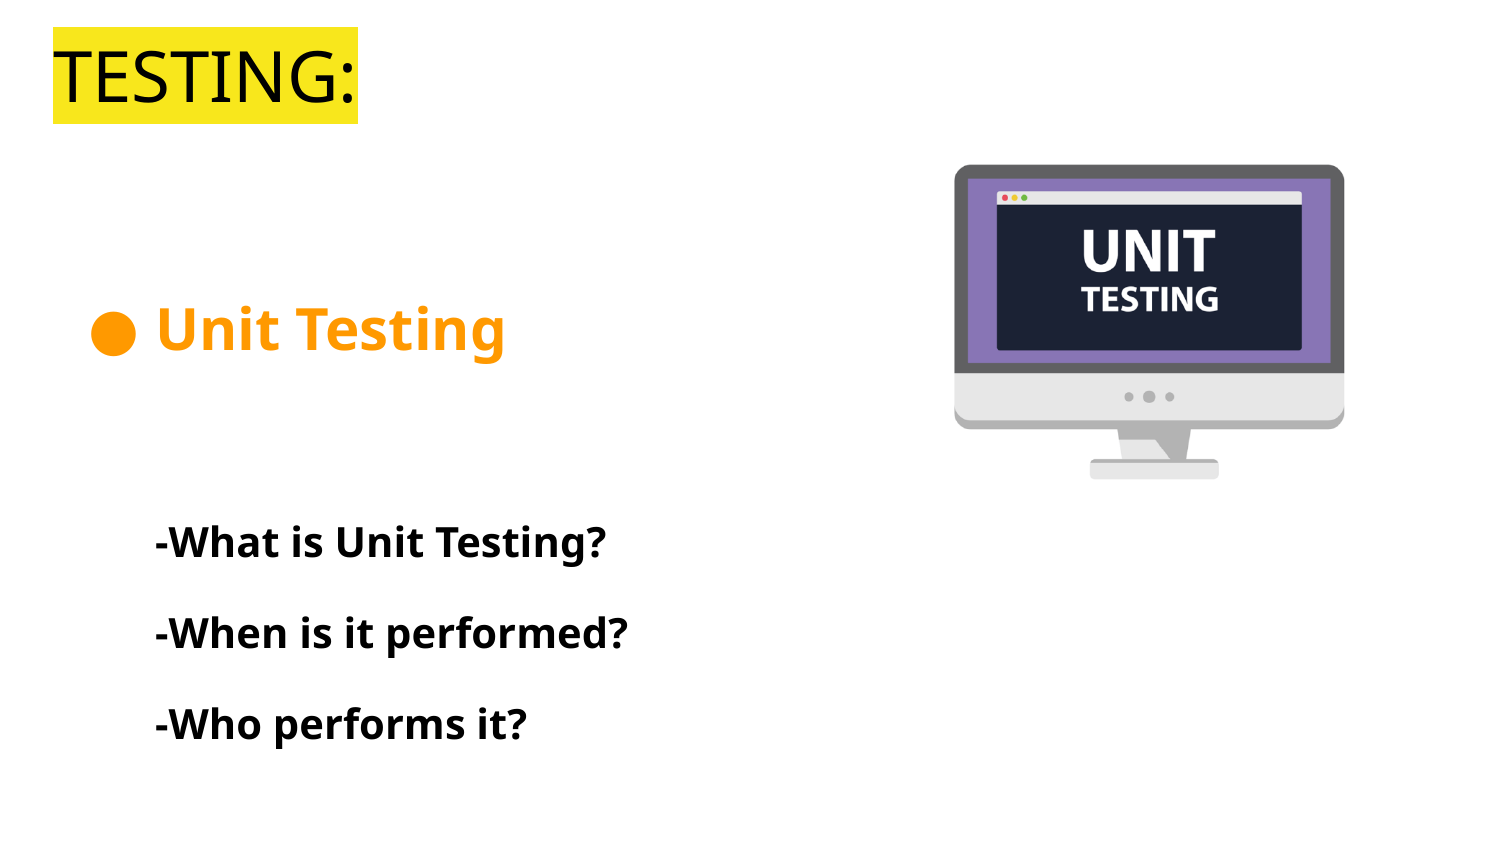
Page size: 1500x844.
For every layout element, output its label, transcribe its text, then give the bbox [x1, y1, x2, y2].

title TESTING: [38, 17, 1436, 111]
list Unit Testing -What is Unit Testing? -When is it performed? -Who performs it? [65, 162, 794, 768]
picture [818, 135, 1476, 506]
